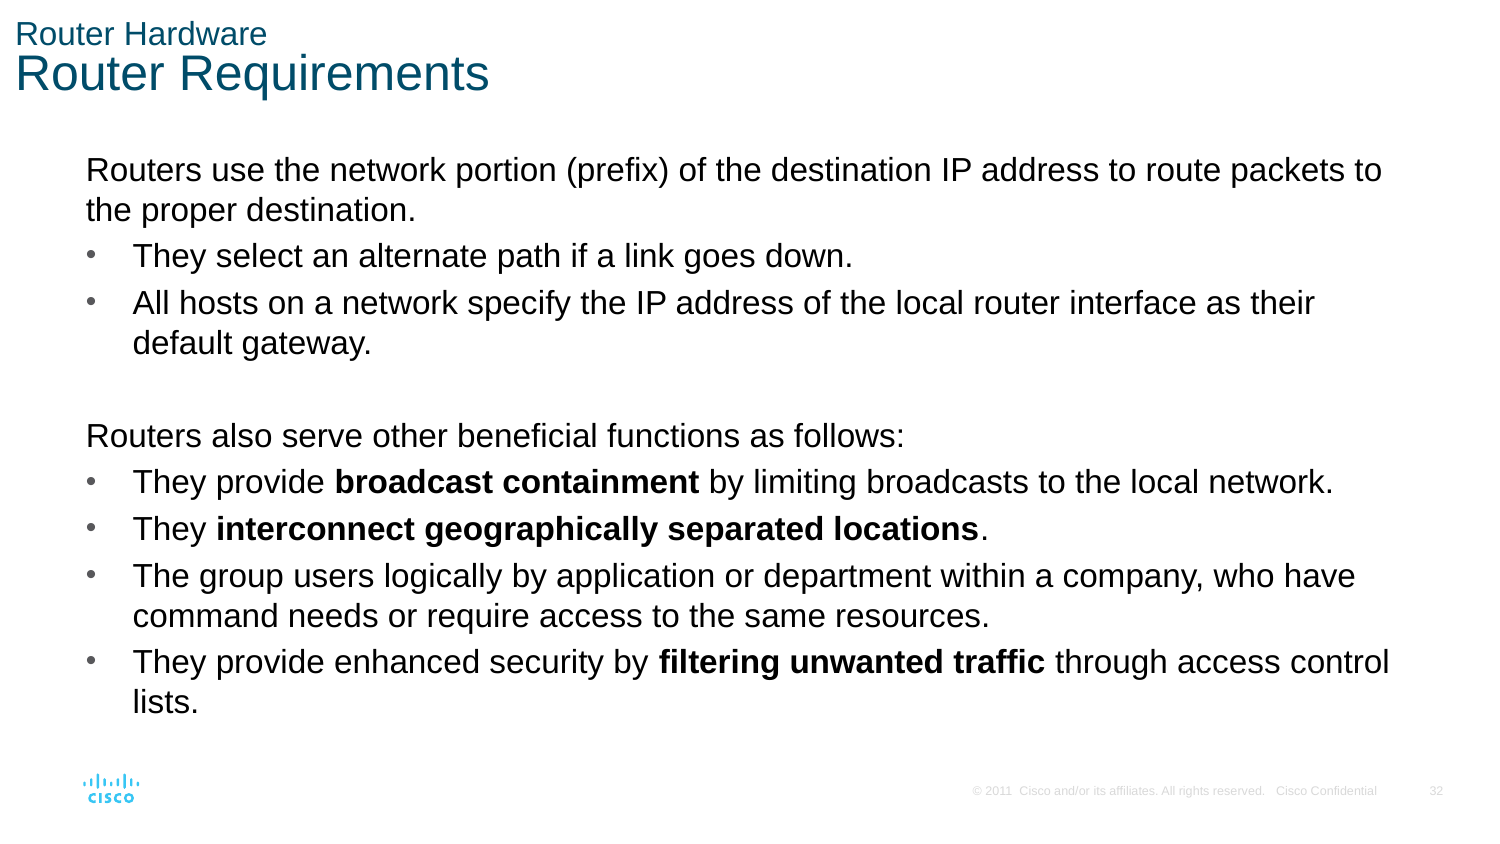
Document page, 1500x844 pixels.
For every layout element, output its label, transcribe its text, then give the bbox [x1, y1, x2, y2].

title Router Hardware Router Requirements [0, 0, 1369, 121]
list Routers use the network portion (prefix) of the destination IP address to route packets to the proper destination. They select an alternate path if a link goes down. All hosts on a network specify the IP address of the local router interface as their default gateway. Routers also serve other beneficial functions as follows: They provide broadcast containment by limiting broadcasts to the local network. They interconnect geographically separated locations. The group users logically by application or department within a company, who have command needs or require access to the same resources. They provide enhanced security by filtering unwanted traffic through access control lists. [70, 140, 1430, 756]
